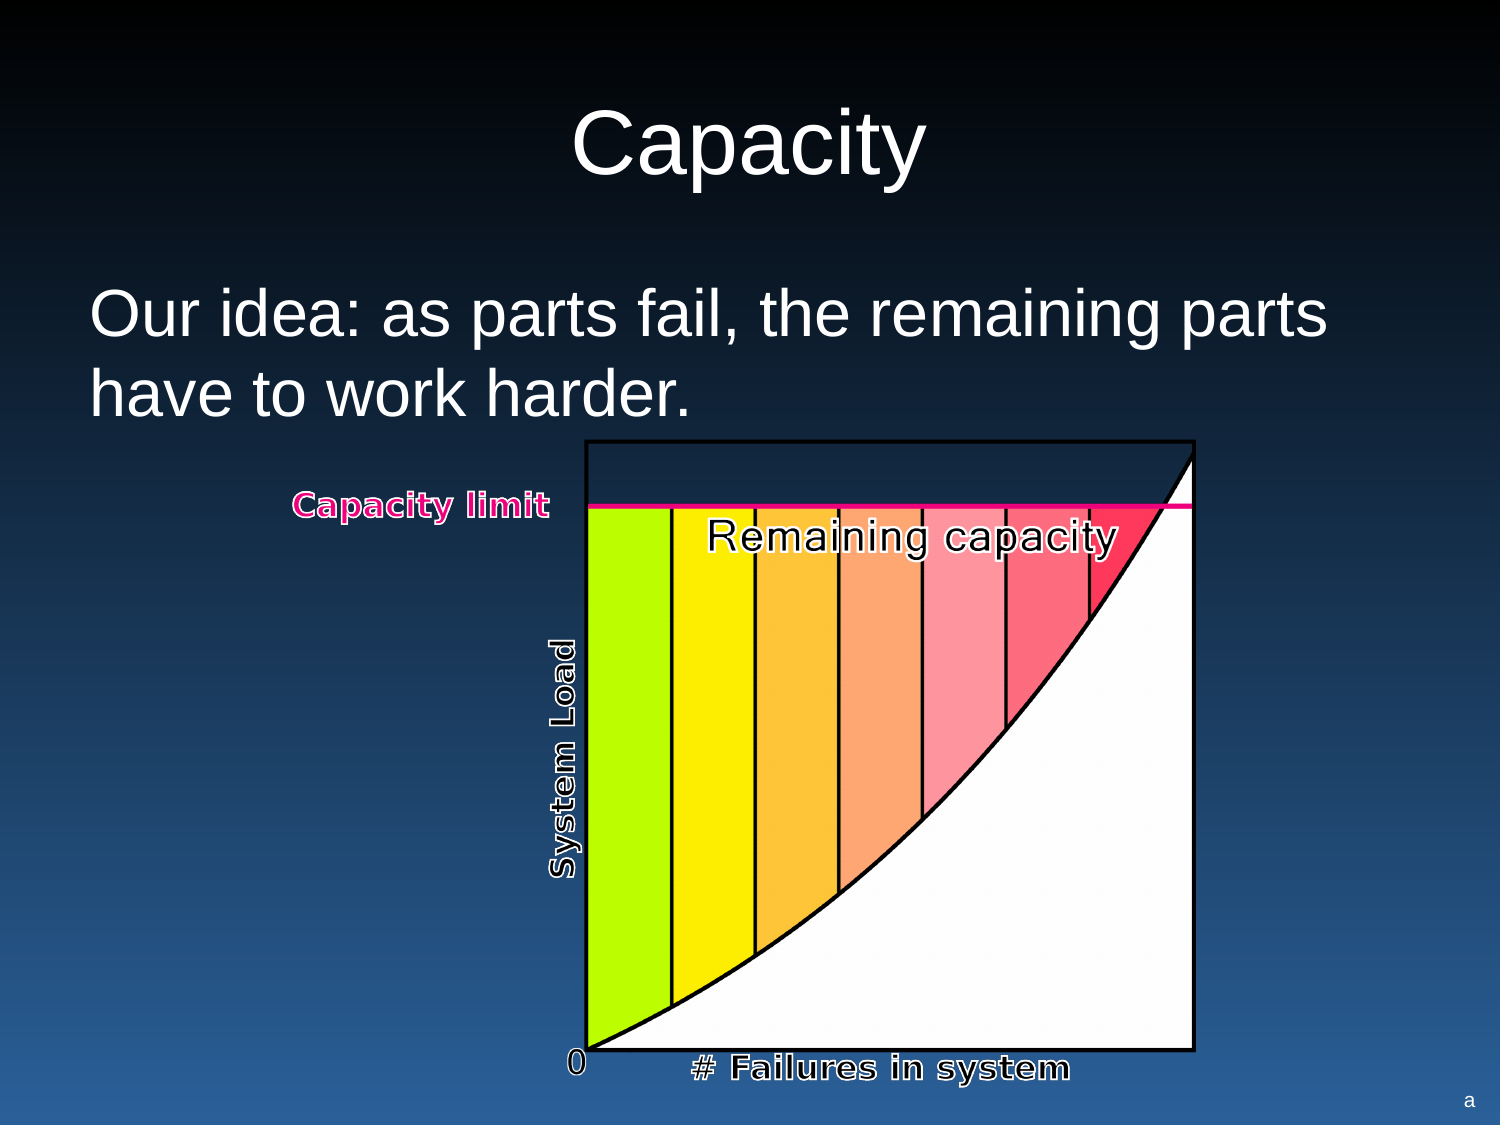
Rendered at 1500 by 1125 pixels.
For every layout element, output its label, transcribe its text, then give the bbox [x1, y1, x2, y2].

text_box a [1449, 1079, 1500, 1119]
title Capacity [75, 45, 1424, 232]
picture [274, 437, 1213, 1101]
list Our idea: as parts fail, the remaining parts have to work harder. [75, 262, 1424, 1004]
